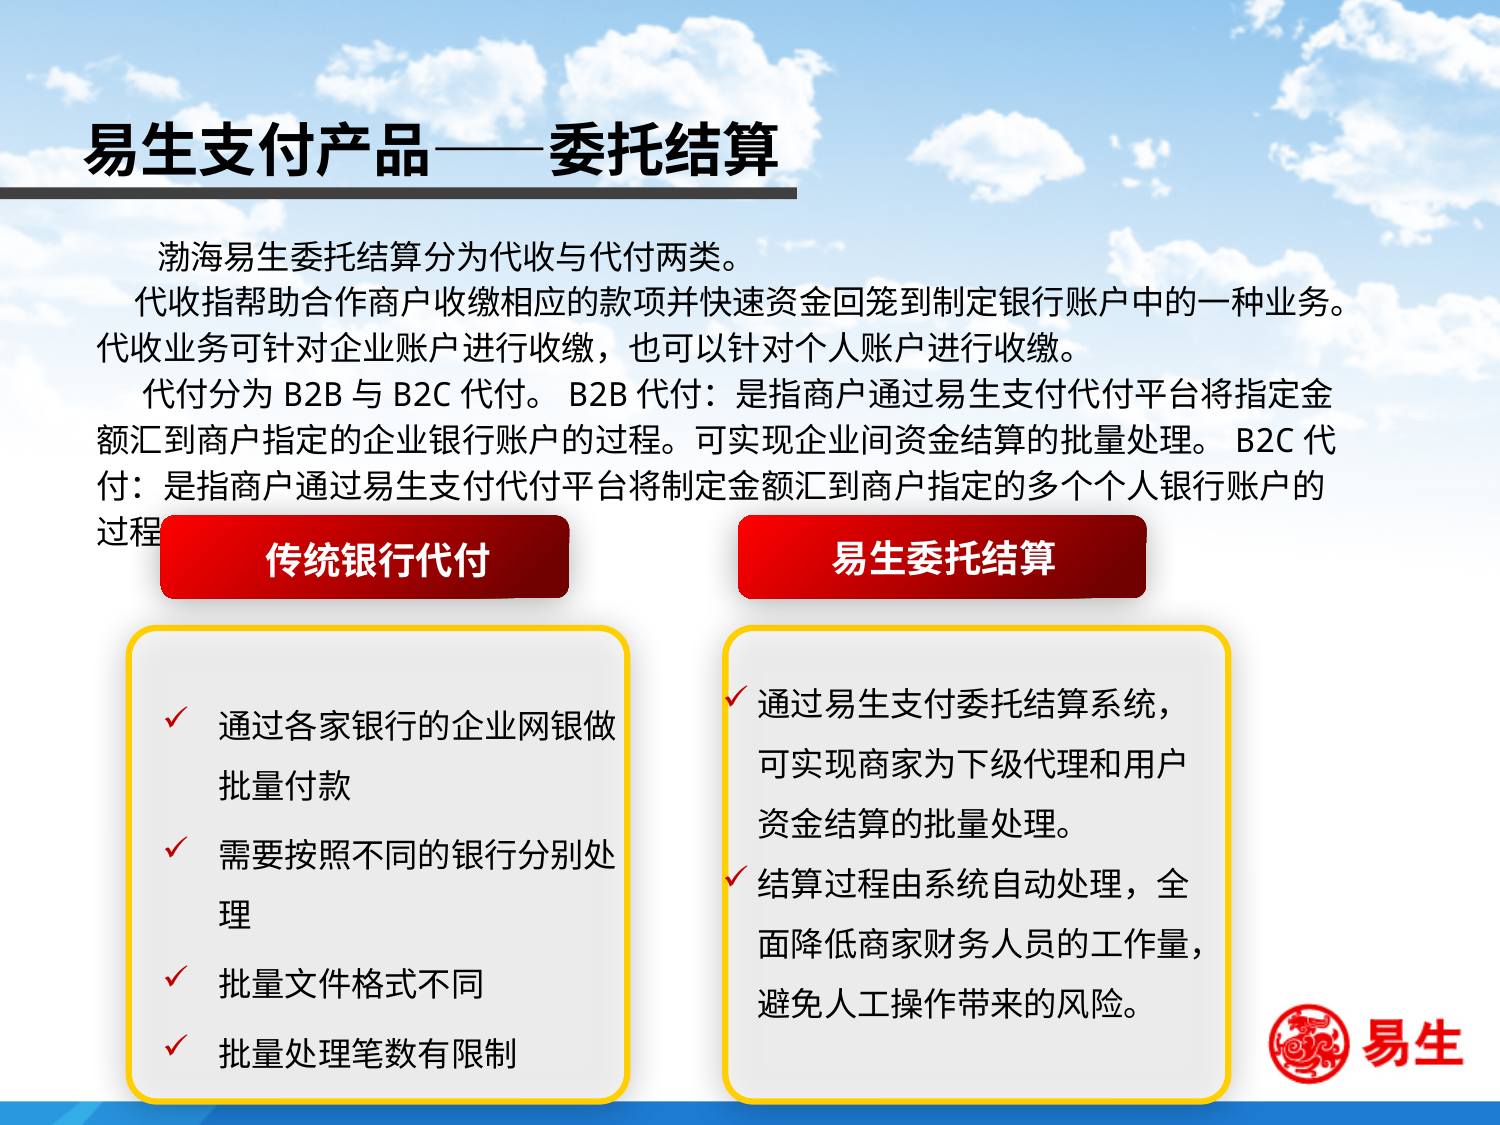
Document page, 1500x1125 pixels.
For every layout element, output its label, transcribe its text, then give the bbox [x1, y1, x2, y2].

picture [0, 0, 1500, 1125]
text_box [0, 105, 806, 200]
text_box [128, 515, 1236, 1102]
text_box 渤海易生委托结算分为代收与代付两类。 代收指帮助合作商户收缴相应的款项并快速资金回笼到制定银行账户中的一种业务。代收业务可针对企业账户进行收缴，也可以针对个人账户进行收缴。 代付分为B2B与B2C代付。B2B代付：是指商户通过易生支付代付平台将指定金额汇到商户指定的企业银行账户的过程。可实现企业间资金结算的批量处理。B2C代付：是指商户通过易生支付代付平台将制定金额汇到商户指定的多个个人银行账户的过程。 [81, 222, 1360, 667]
